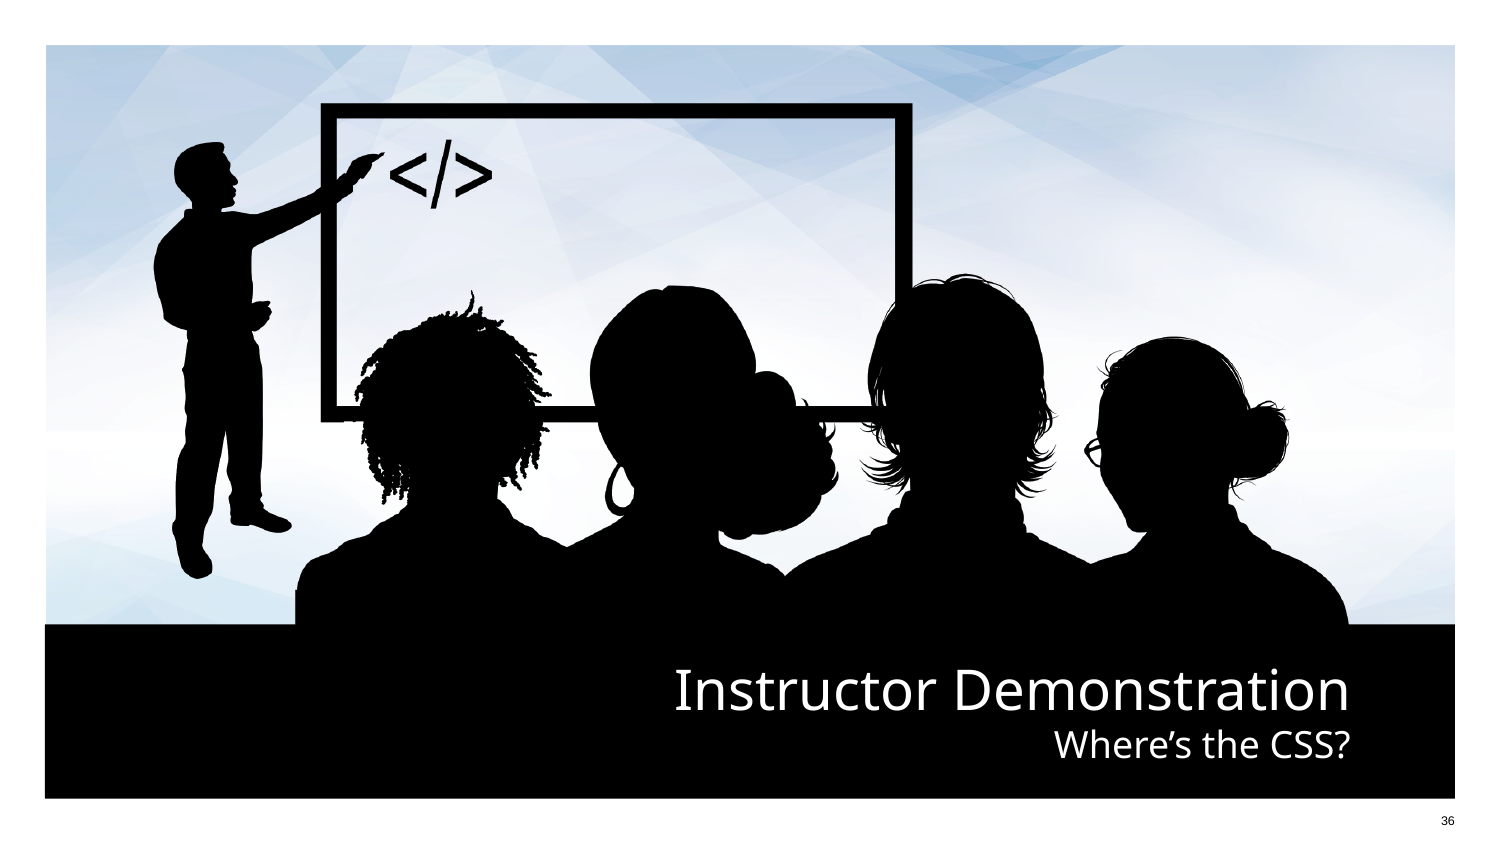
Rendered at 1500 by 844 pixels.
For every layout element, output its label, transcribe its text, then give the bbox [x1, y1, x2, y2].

picture [45, 0, 1468, 630]
title Where’s the CSS? [0, 719, 1500, 799]
slide_number ‹#› [1412, 813, 1455, 831]
